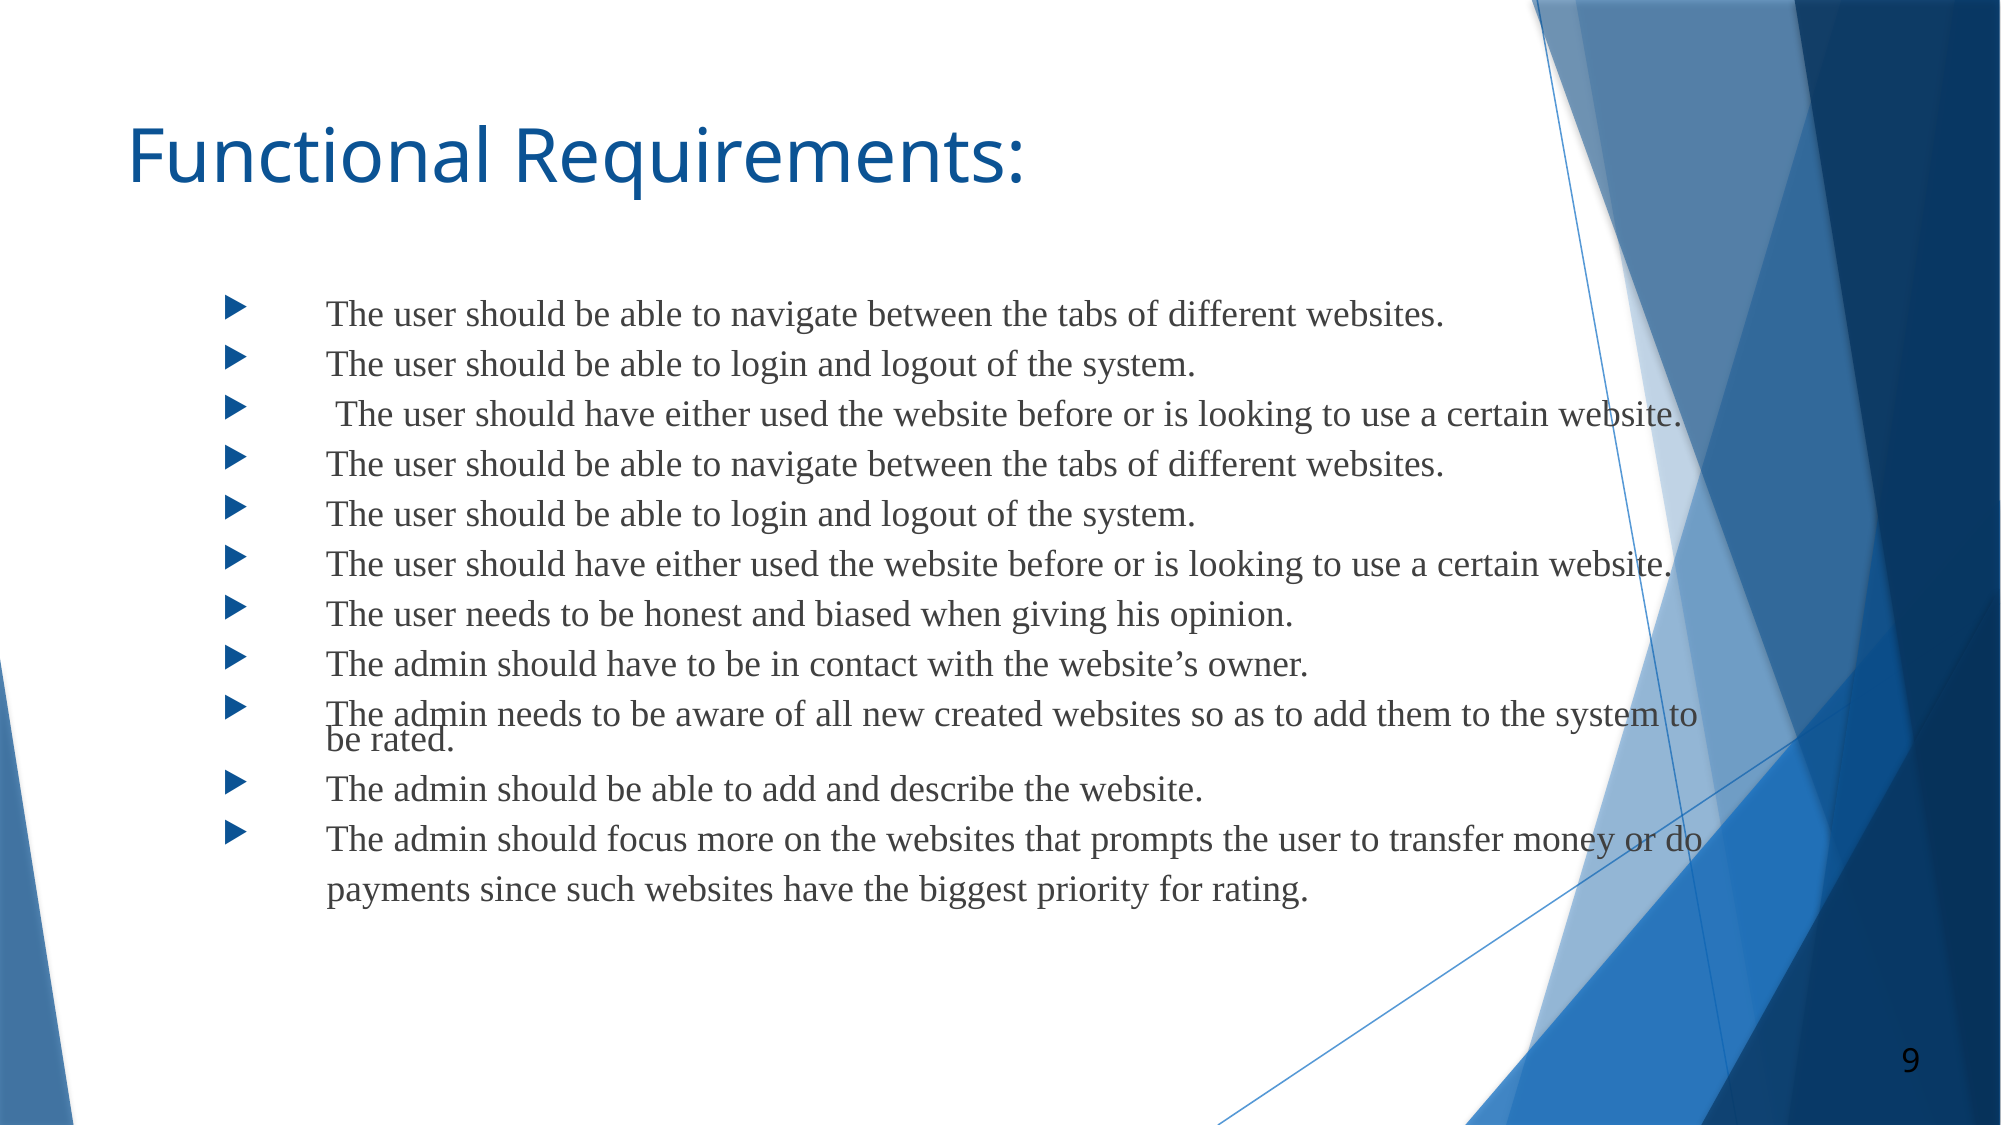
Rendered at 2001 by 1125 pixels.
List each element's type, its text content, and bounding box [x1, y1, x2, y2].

title Functional Requirements: [111, 99, 1522, 301]
list The user should be able to navigate between the tabs of different websites. The user should be able to login and logout of the system. The user should have either used the website before or is looking to use a certain website. The user should be able to navigate between the tabs of different websites. The user should be able to login and logout of the system. The user should have either used the website before or is looking to use a certain website. The user needs to be honest and biased when giving his opinion. The admin should have to be in contact with the website’s owner. The admin needs to be aware of all new created websites so as to add them to the system to be rated. The admin should be able to add and describe the website. The admin should focus more on the websites that prompts the user to transfer money or do payments since such websites have the biggest priority for rating. [66, 301, 1732, 1004]
text_box 9 [1886, 1031, 1952, 1087]
